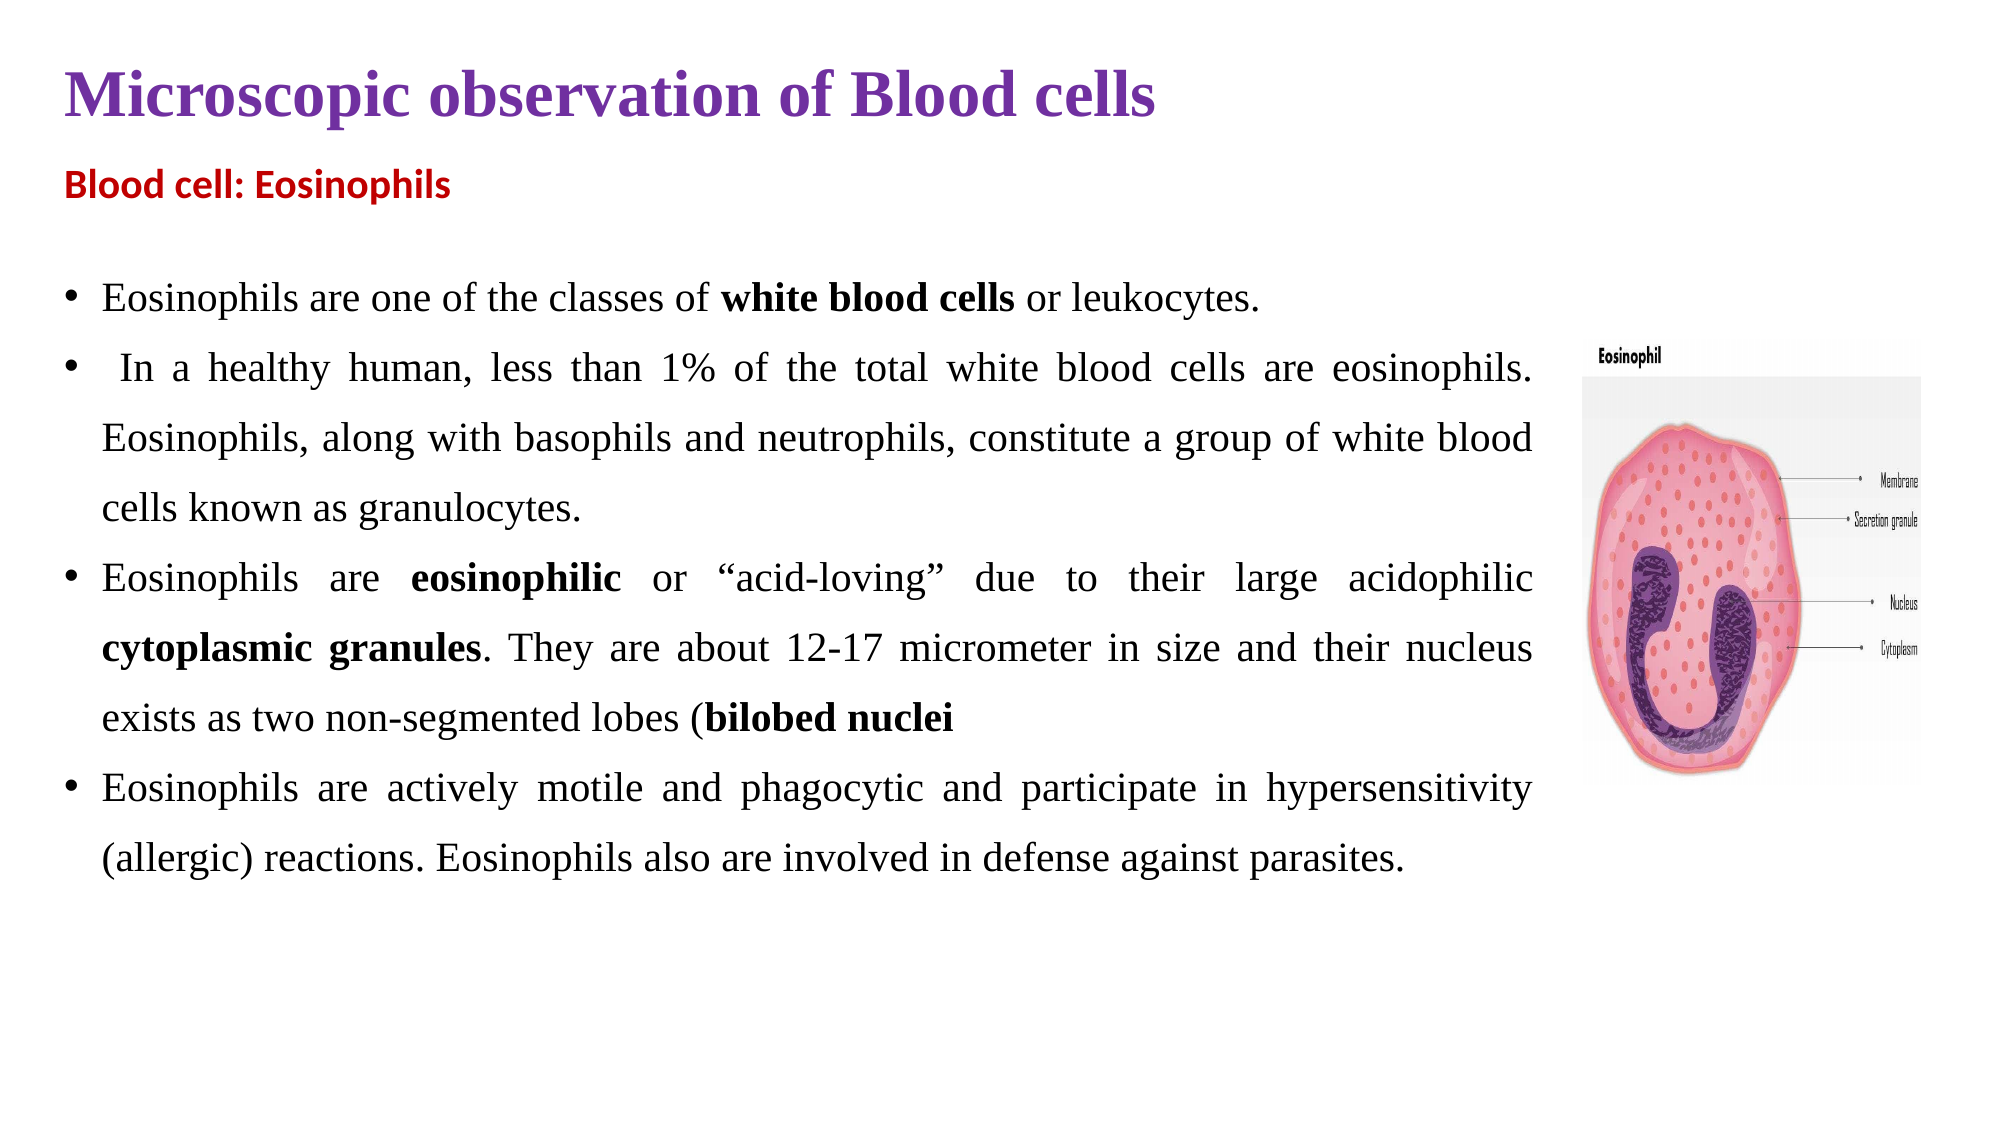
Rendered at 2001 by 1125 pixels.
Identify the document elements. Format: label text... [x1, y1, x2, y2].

list Eosinophils are one of the classes of white blood cells or leukocytes. In a healthy human, less than 1% of the total white blood cells are eosinophils. Eosinophils, along with basophils and neutrophils, constitute a group of white blood cells known as granulocytes. Eosinophils are eosinophilic or “acid-loving” due to their large acidophilic cytoplasmic granules. They are about 12-17 micrometer in size and their nucleus exists as two non-segmented lobes (bilobed nuclei Eosinophils are actively motile and phagocytic and participate in hypersensitivity (allergic) reactions. Eosinophils also are involved in defense against parasites. [49, 242, 1550, 1099]
text_box Blood cell: Eosinophils [49, 148, 897, 215]
picture [1582, 339, 1921, 786]
title Microscopic observation of Blood cells [49, 26, 1572, 164]
